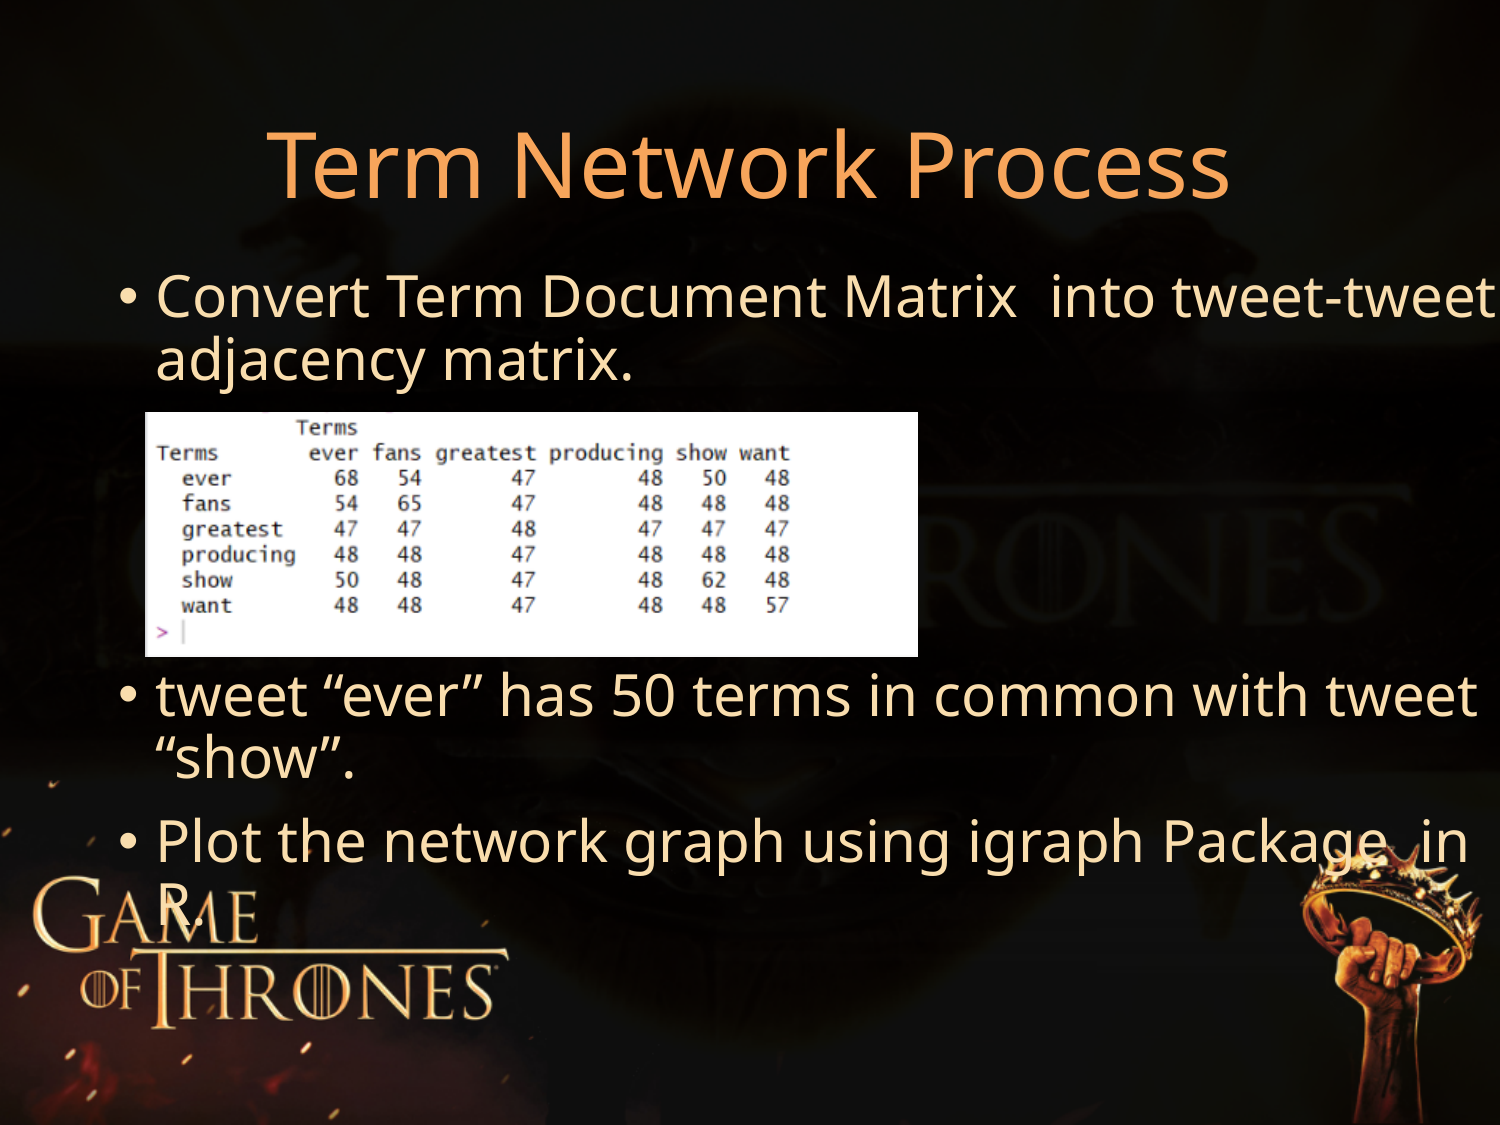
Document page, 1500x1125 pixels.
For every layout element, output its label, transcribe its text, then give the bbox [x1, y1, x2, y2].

picture [0, 0, 1500, 1125]
title Term Network Process [103, 59, 1397, 260]
picture [145, 412, 918, 657]
list Convert Term Document Matrix into tweet-tweet adjacency matrix. tweet “ever” has 50 terms in common with tweet “show”. Plot the network graph using igraph Package in R. [103, 260, 1500, 913]
